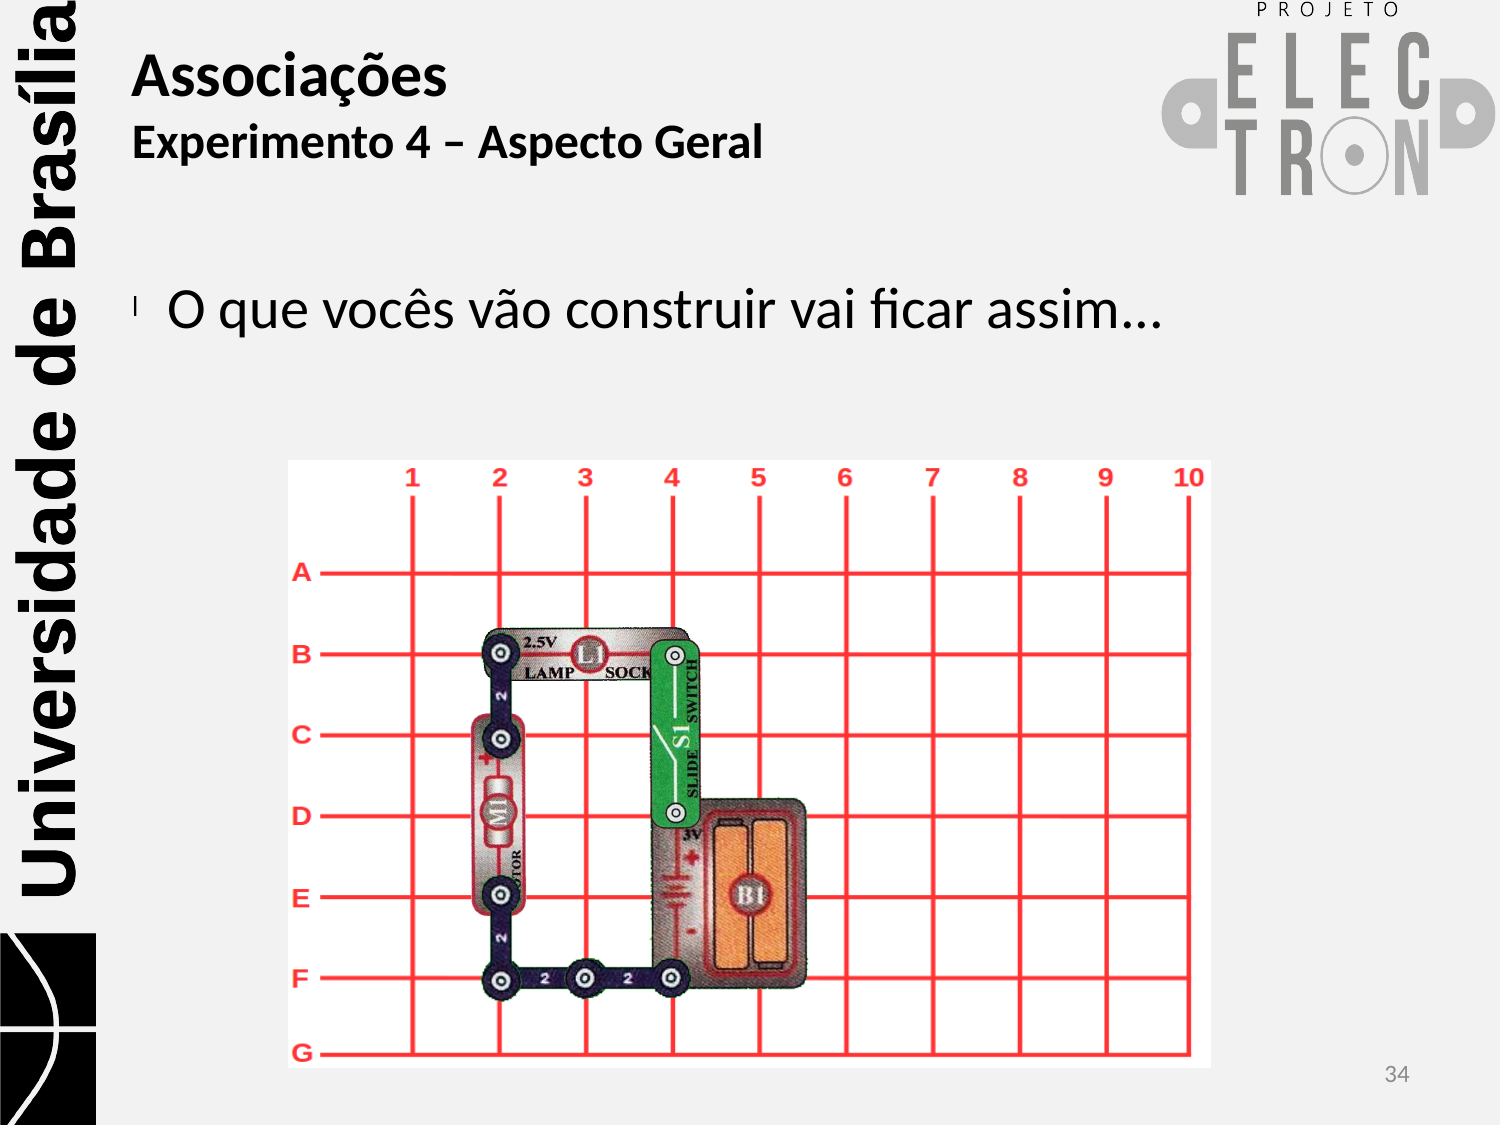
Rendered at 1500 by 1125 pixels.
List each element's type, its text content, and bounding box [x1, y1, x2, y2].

text_box Associações Experimento 4 – Aspecto Geral [117, 23, 1125, 178]
picture [1157, 0, 1500, 197]
text_box <número> [1074, 1042, 1425, 1103]
picture [1, 1, 96, 1124]
text_box O que vocês vão construir vai ficar assim... [117, 262, 1425, 1005]
picture [288, 460, 1212, 1068]
